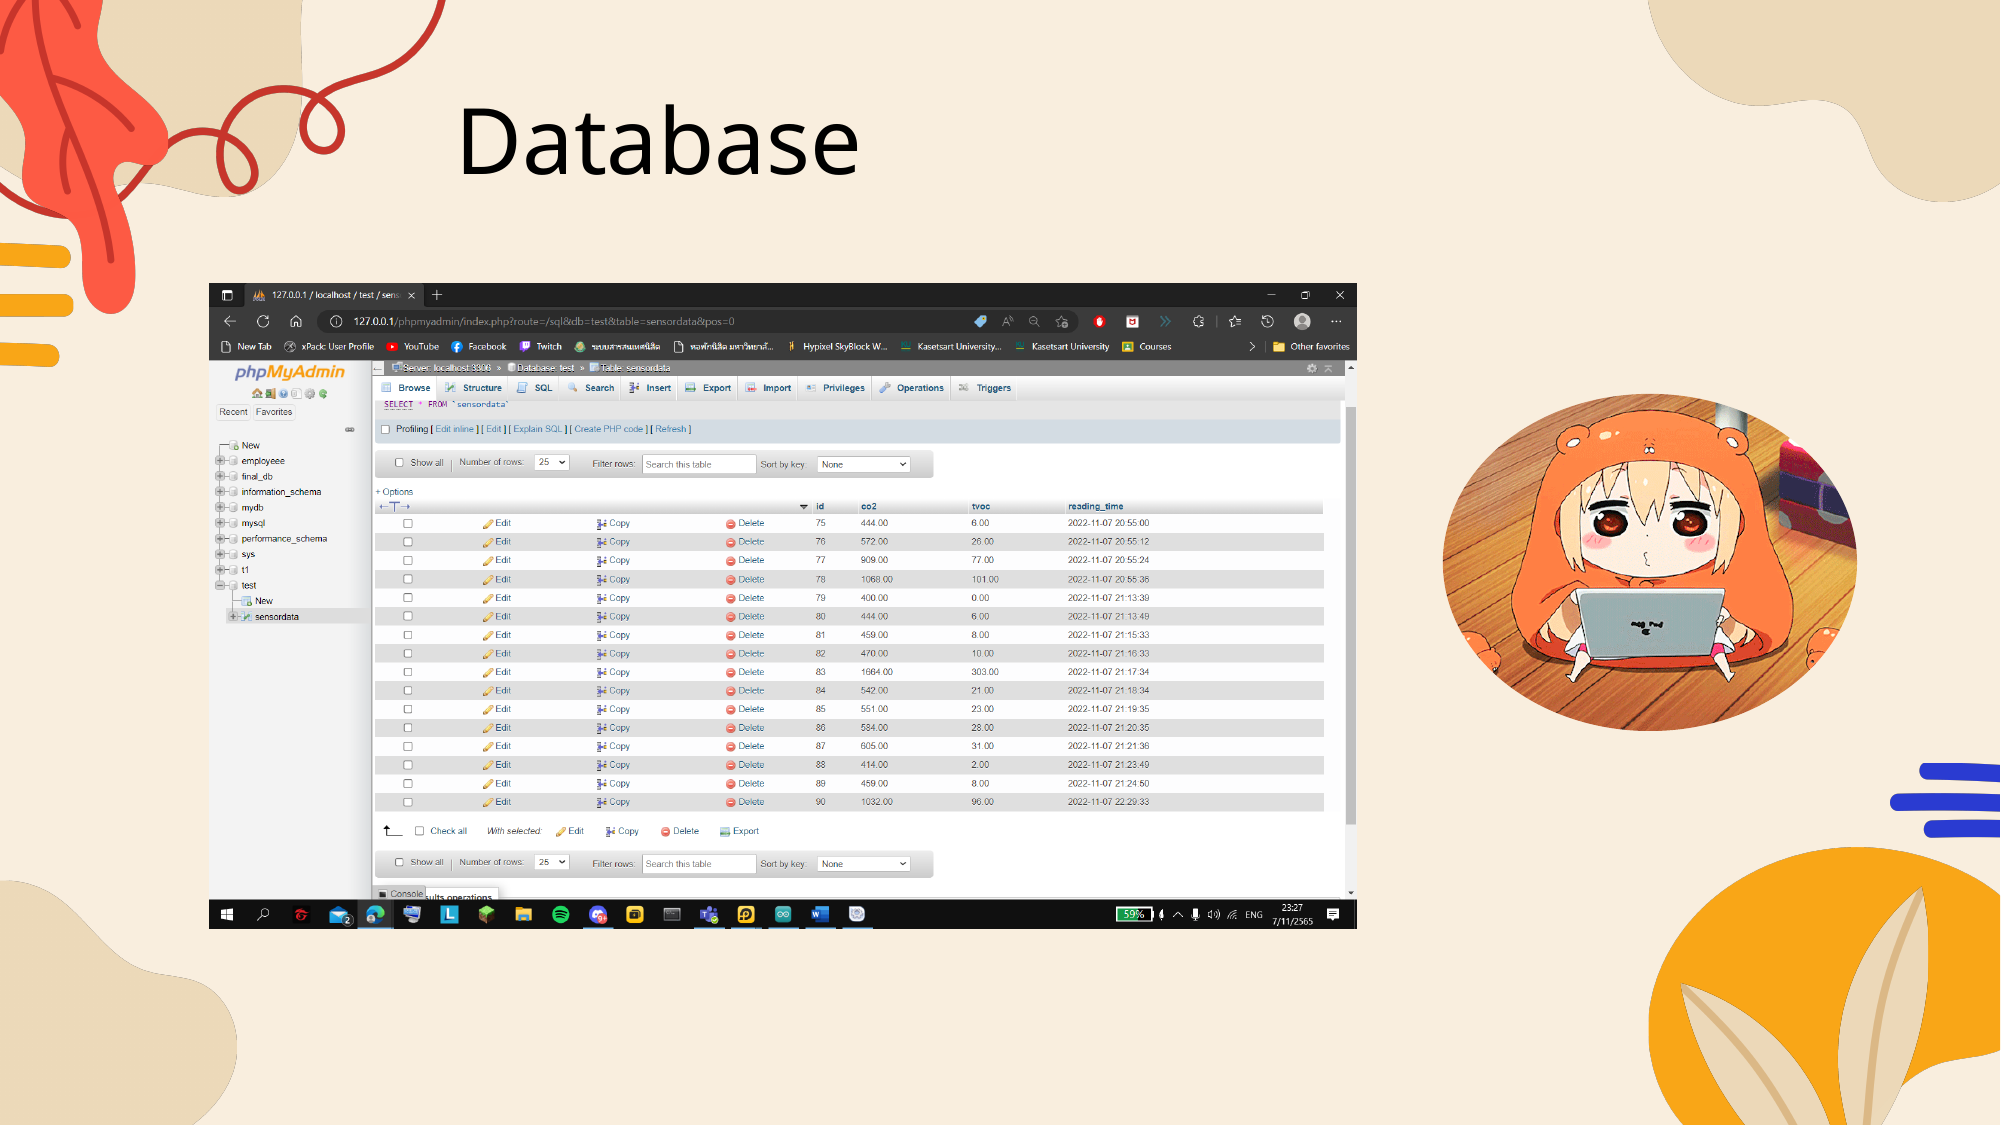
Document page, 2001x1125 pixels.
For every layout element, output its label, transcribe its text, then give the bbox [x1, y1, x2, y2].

picture [0, 282, 1357, 1125]
picture [0, 0, 448, 367]
picture [1645, 0, 2000, 202]
picture [1648, 847, 2001, 1125]
picture [1890, 763, 2000, 838]
picture [1442, 393, 1858, 732]
text_box Database [440, 74, 1833, 200]
